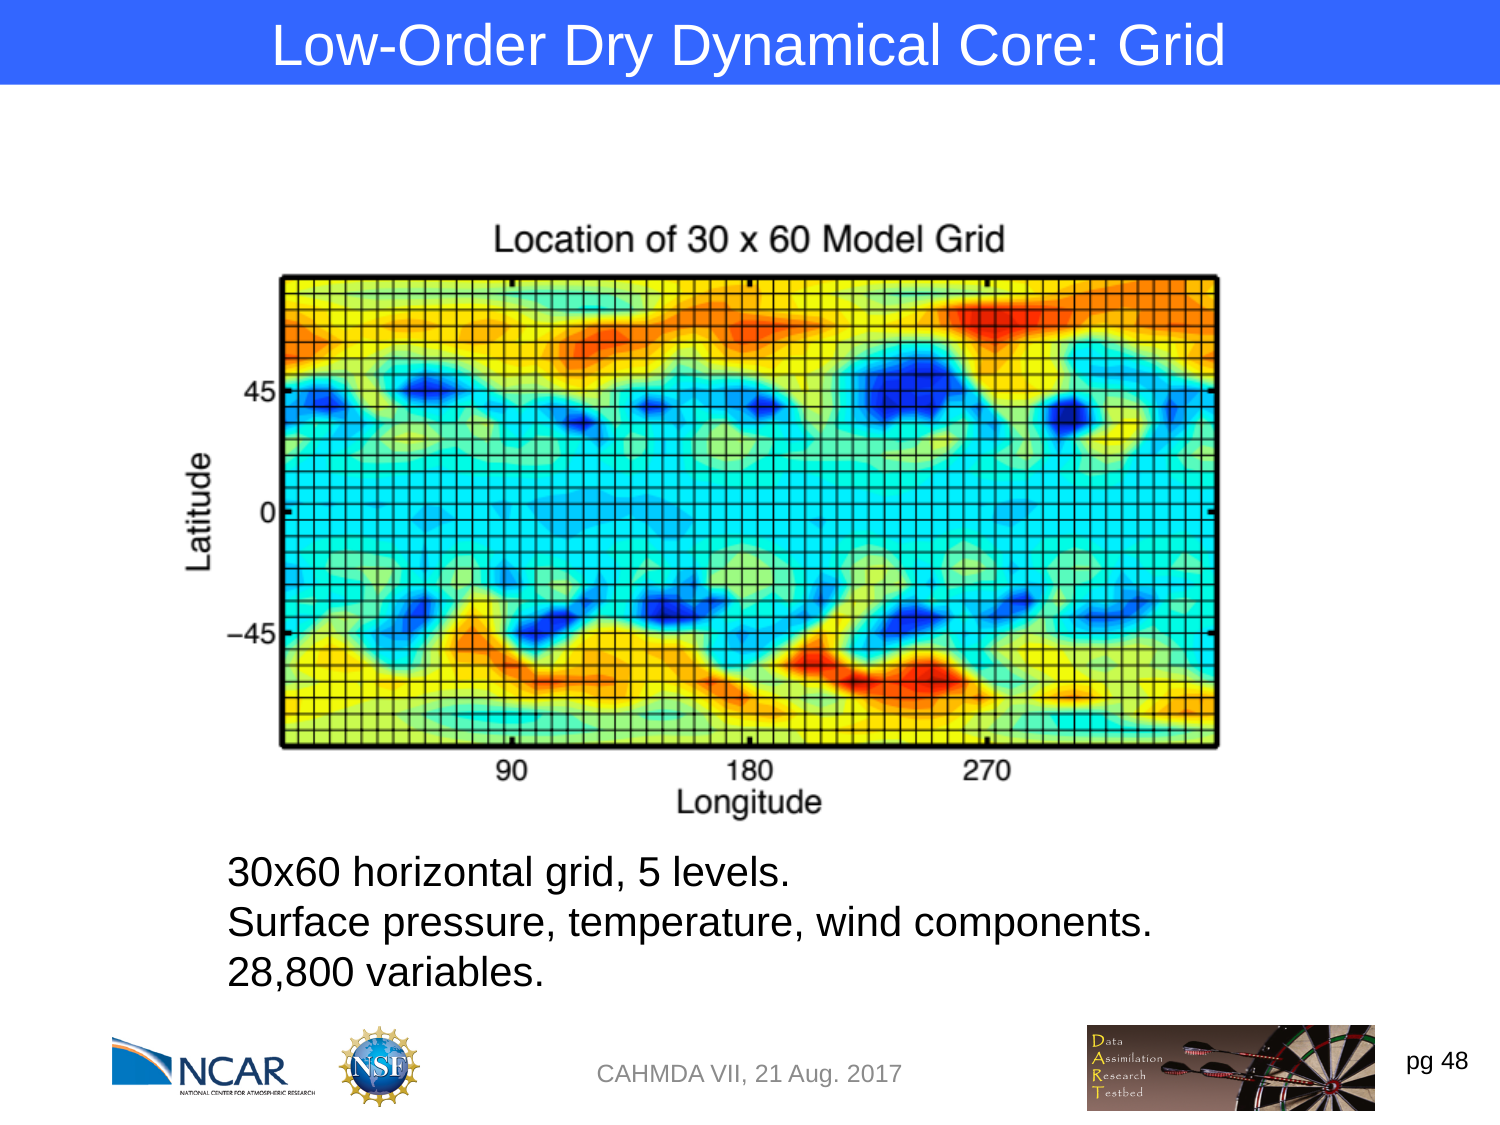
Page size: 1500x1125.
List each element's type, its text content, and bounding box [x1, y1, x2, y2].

footer CAHMDA VII, 21 Aug. 2017 [512, 1042, 988, 1103]
text_box Low-Order Dry Dynamical Core: Grid [0, 0, 1500, 85]
picture [174, 205, 1224, 823]
picture [112, 1037, 315, 1095]
text_box 30x60 horizontal grid, 5 levels. Surface pressure, temperature, wind components. 28,800 variables. [212, 837, 1338, 1053]
picture [337, 1053, 421, 1108]
picture [1087, 1025, 1375, 1111]
